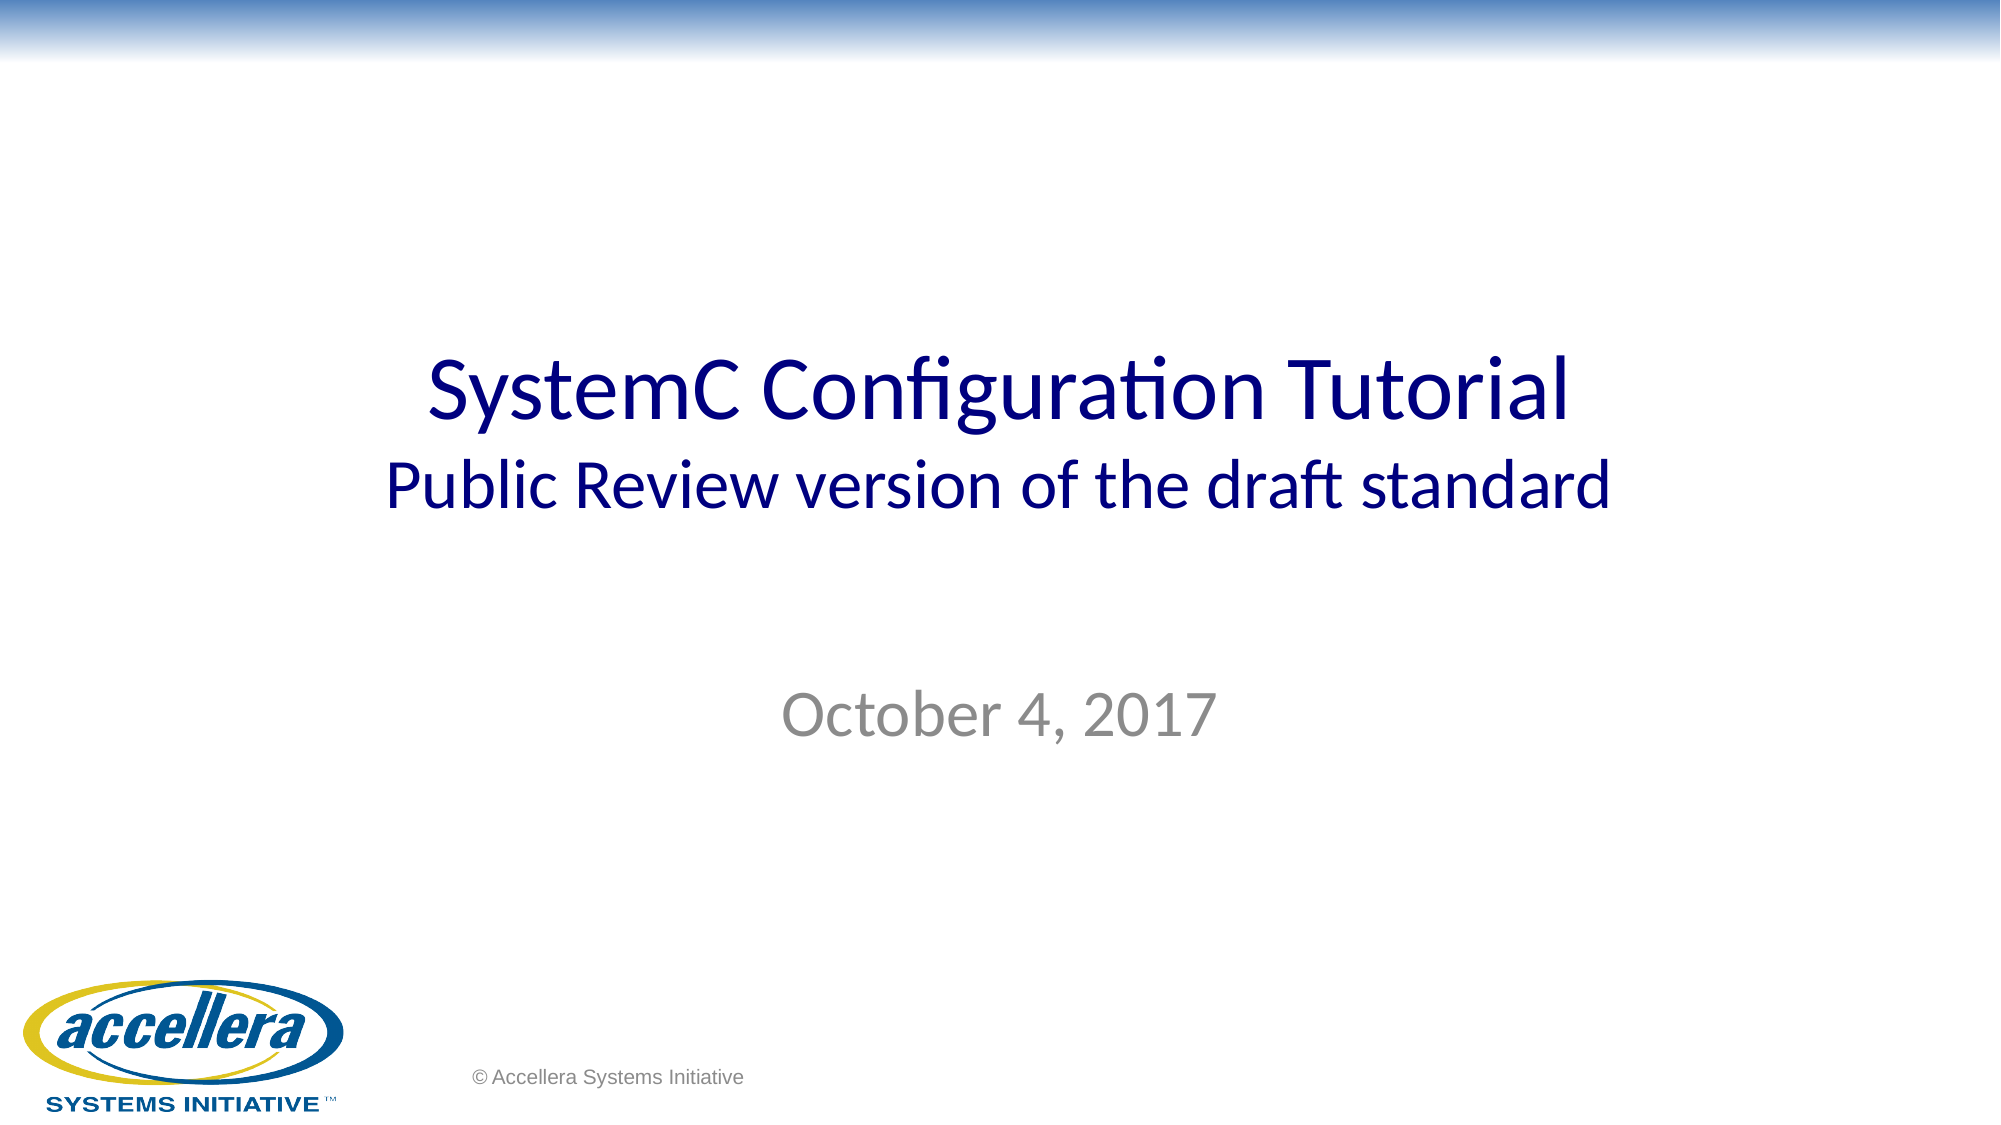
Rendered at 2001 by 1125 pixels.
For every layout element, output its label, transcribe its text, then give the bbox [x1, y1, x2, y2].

subtitle October 4, 2017 [362, 662, 1638, 854]
picture [23, 979, 344, 1112]
title SystemC Configuration Tutorial Public Review version of the draft standard [362, 243, 1638, 607]
